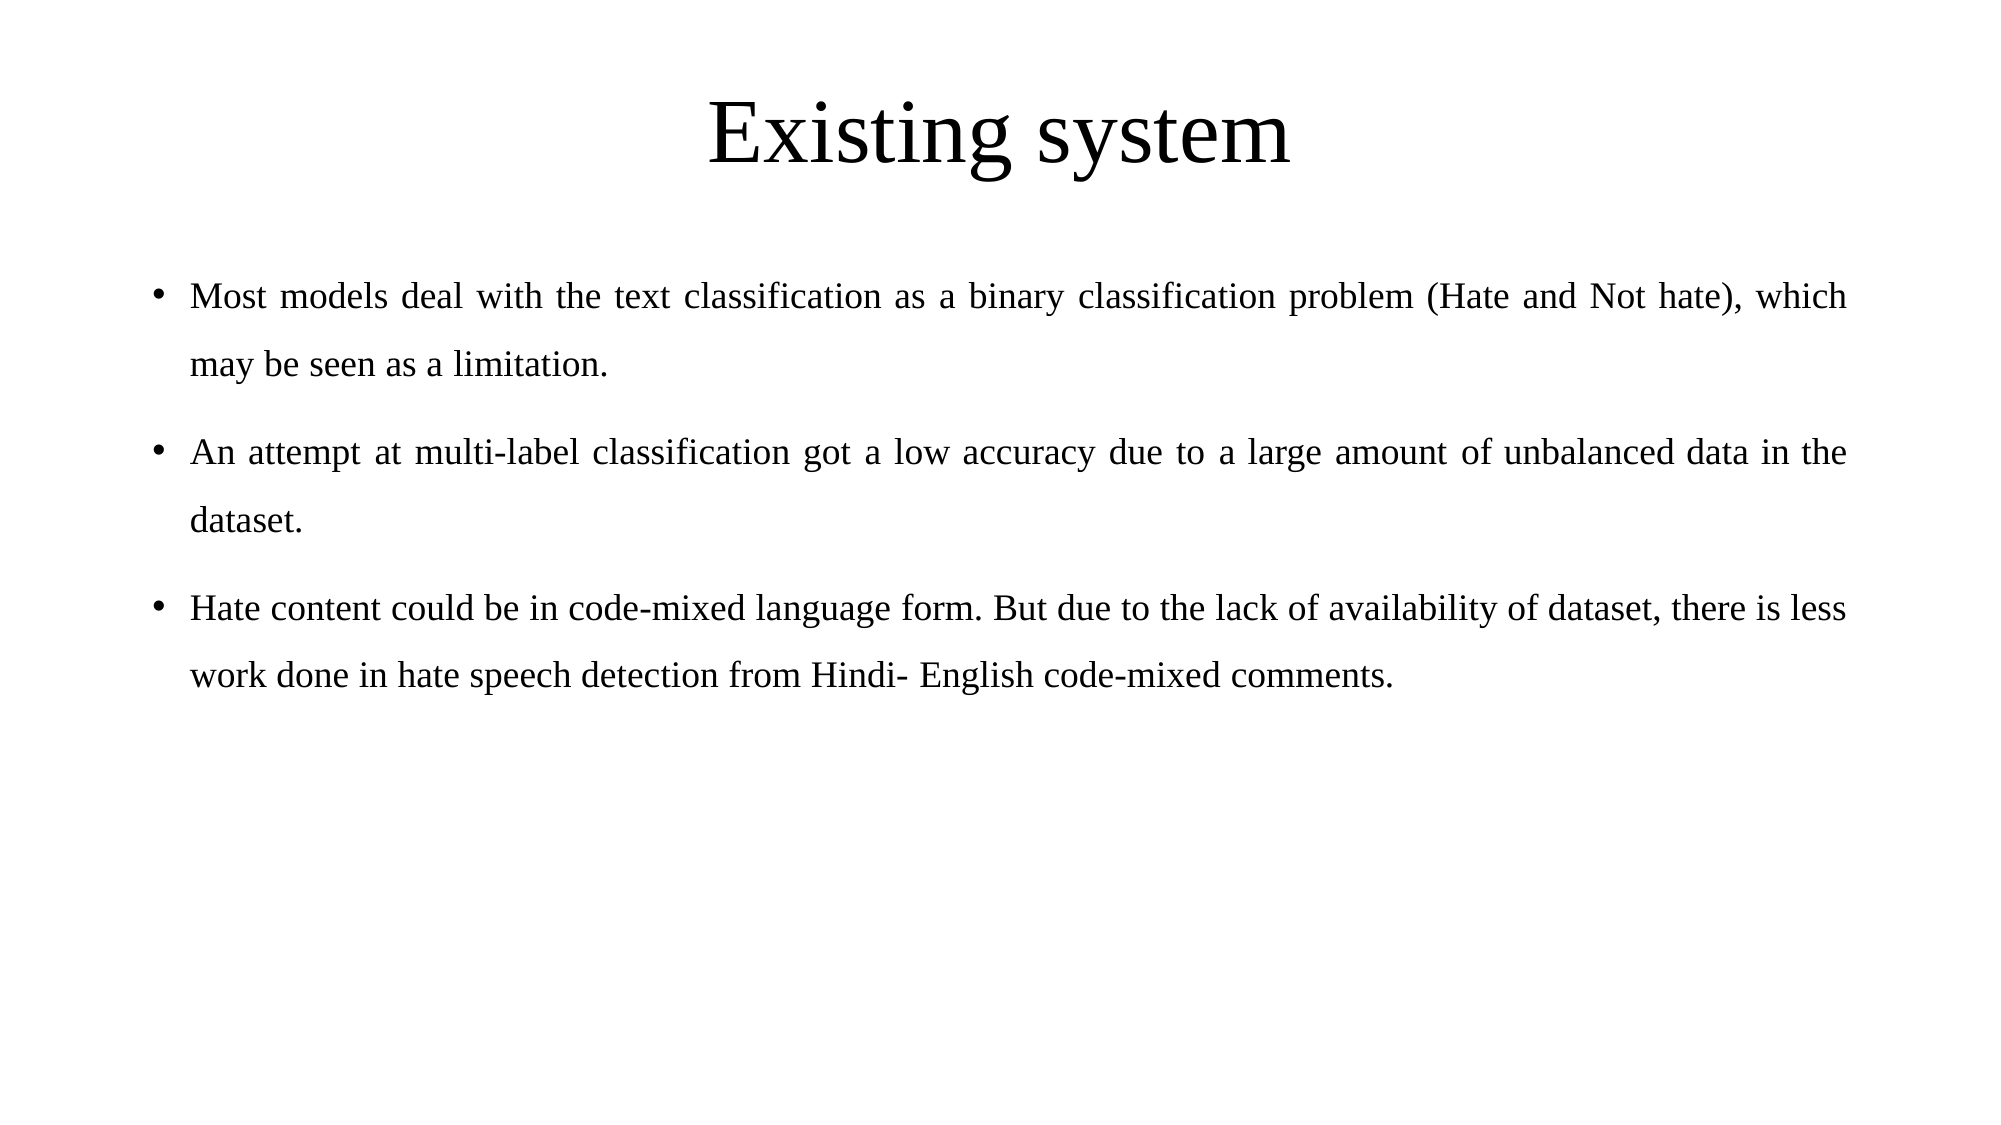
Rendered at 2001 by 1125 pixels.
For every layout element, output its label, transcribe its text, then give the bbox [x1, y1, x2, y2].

title Existing system [137, 23, 1863, 241]
list Most models deal with the text classification as a binary classification problem (Hate and Not hate), which may be seen as a limitation. An attempt at multi-label classification got a low accuracy due to a large amount of unbalanced data in the dataset. Hate content could be in code-mixed language form. But due to the lack of availability of dataset, there is less work done in hate speech detection from Hindi- English code-mixed comments. [137, 241, 1863, 956]
